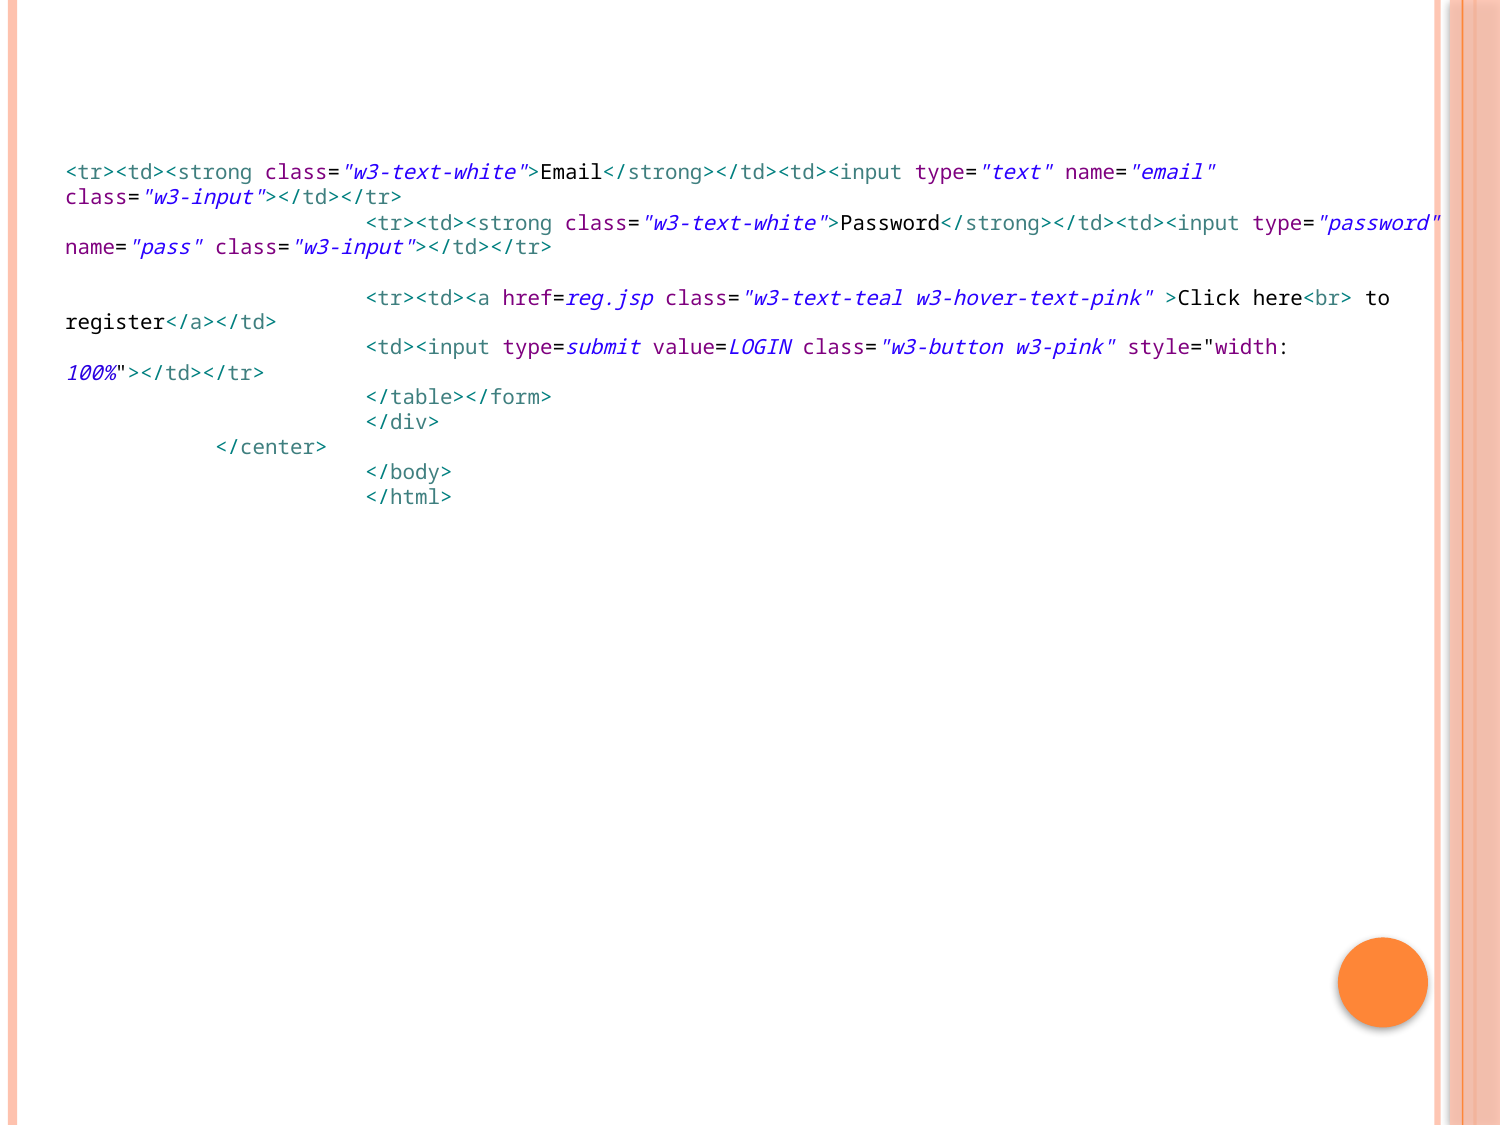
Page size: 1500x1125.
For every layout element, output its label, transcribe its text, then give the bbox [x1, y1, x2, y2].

text_box <tr><td><strong class="w3-text-white">Email</strong></td><td><input type="text" name="email" class="w3-input"></td></tr> <tr><td><strong class="w3-text-white">Password</strong></td><td><input type="password" name="pass" class="w3-input"></td></tr> <tr><td><a href=reg.jsp class="w3-text-teal w3-hover-text-pink" >Click here<br> to register</a></td> <td><input type=submit value=LOGIN class="w3-button w3-pink" style="width: 100%"></td></tr> </table></form> </div> </center> </body> </html> [50, 151, 1500, 517]
